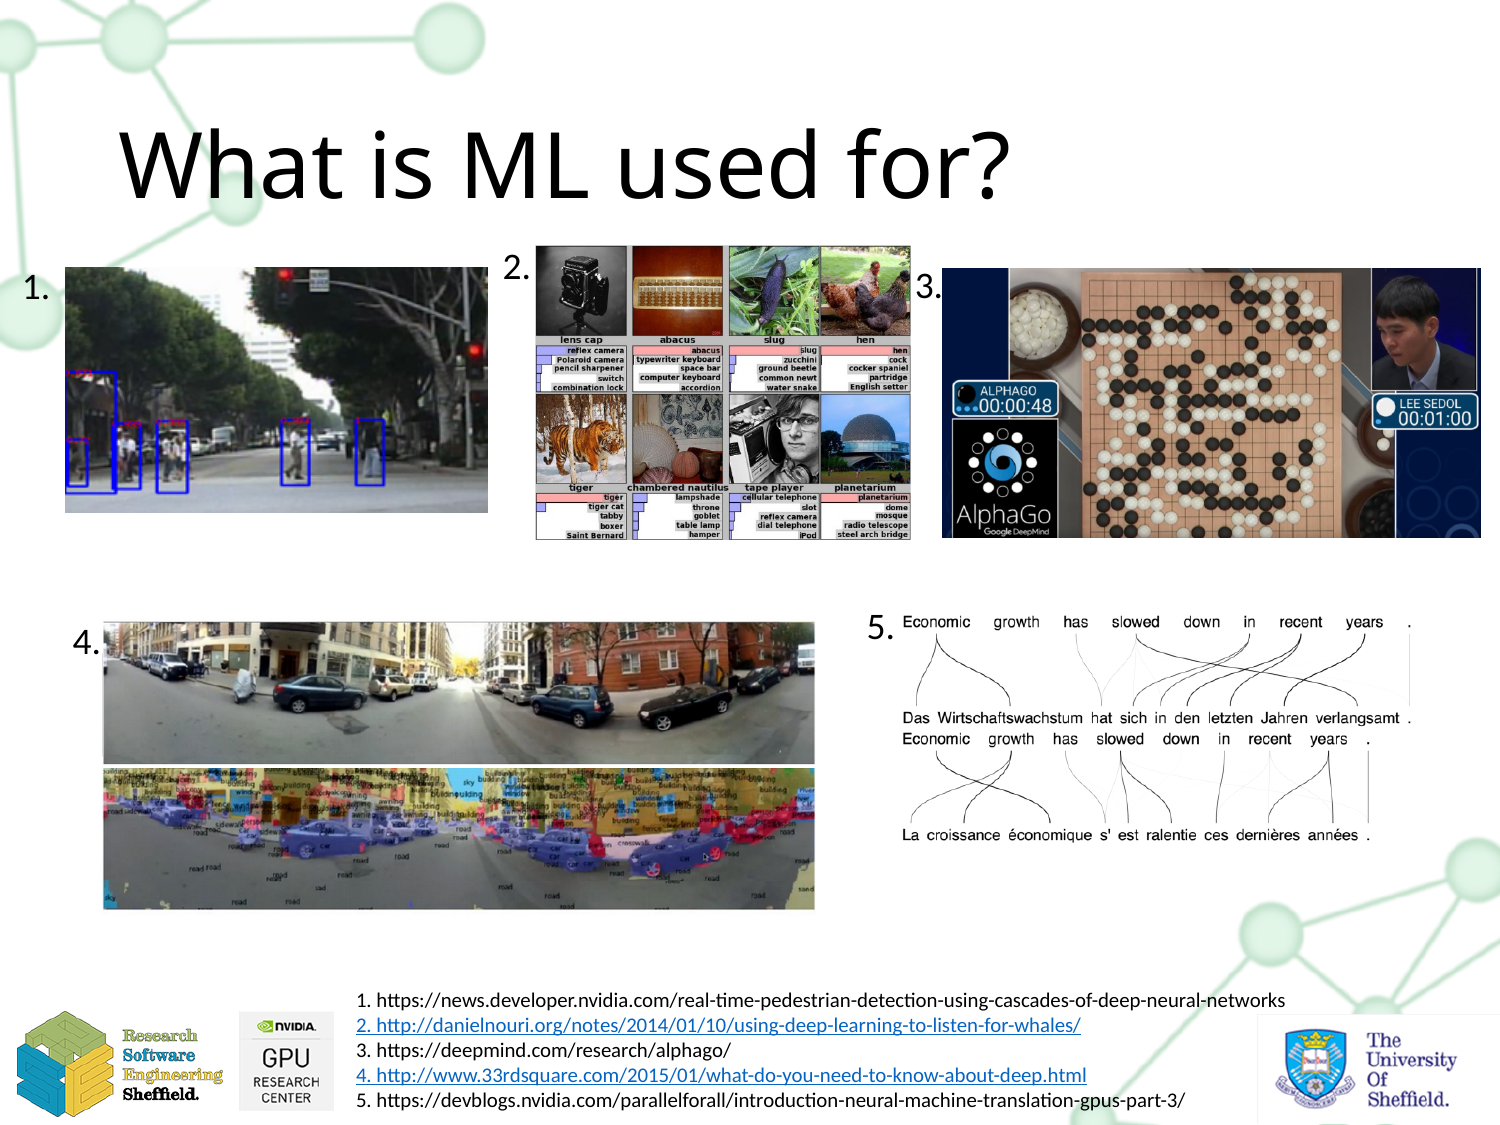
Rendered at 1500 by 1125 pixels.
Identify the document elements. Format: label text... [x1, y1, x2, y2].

text_box 1. https://news.developer.nvidia.com/real-time-pedestrian-detection-using-cascades-of-deep-neural-networks 2. http://danielnouri.org/notes/2014/01/10/using-deep-learning-to-listen-for-whales/ 3. https://deepmind.com/research/alphago/ 4. http://www.33rdsquare.com/2015/01/what-do-you-need-to-know-about-deep.html 5. https://devblogs.nvidia.com/parallelforall/introduction-neural-machine-translation-gpus-part-3/ [341, 979, 1500, 1120]
text_box 2. [488, 234, 547, 295]
picture [0, 0, 1500, 1125]
text_box 1. [7, 254, 66, 315]
text_box 4. [57, 609, 117, 670]
text_box 5. [851, 595, 911, 655]
text_box 3. [911, 253, 959, 314]
title What is ML used for? [103, 59, 1397, 268]
